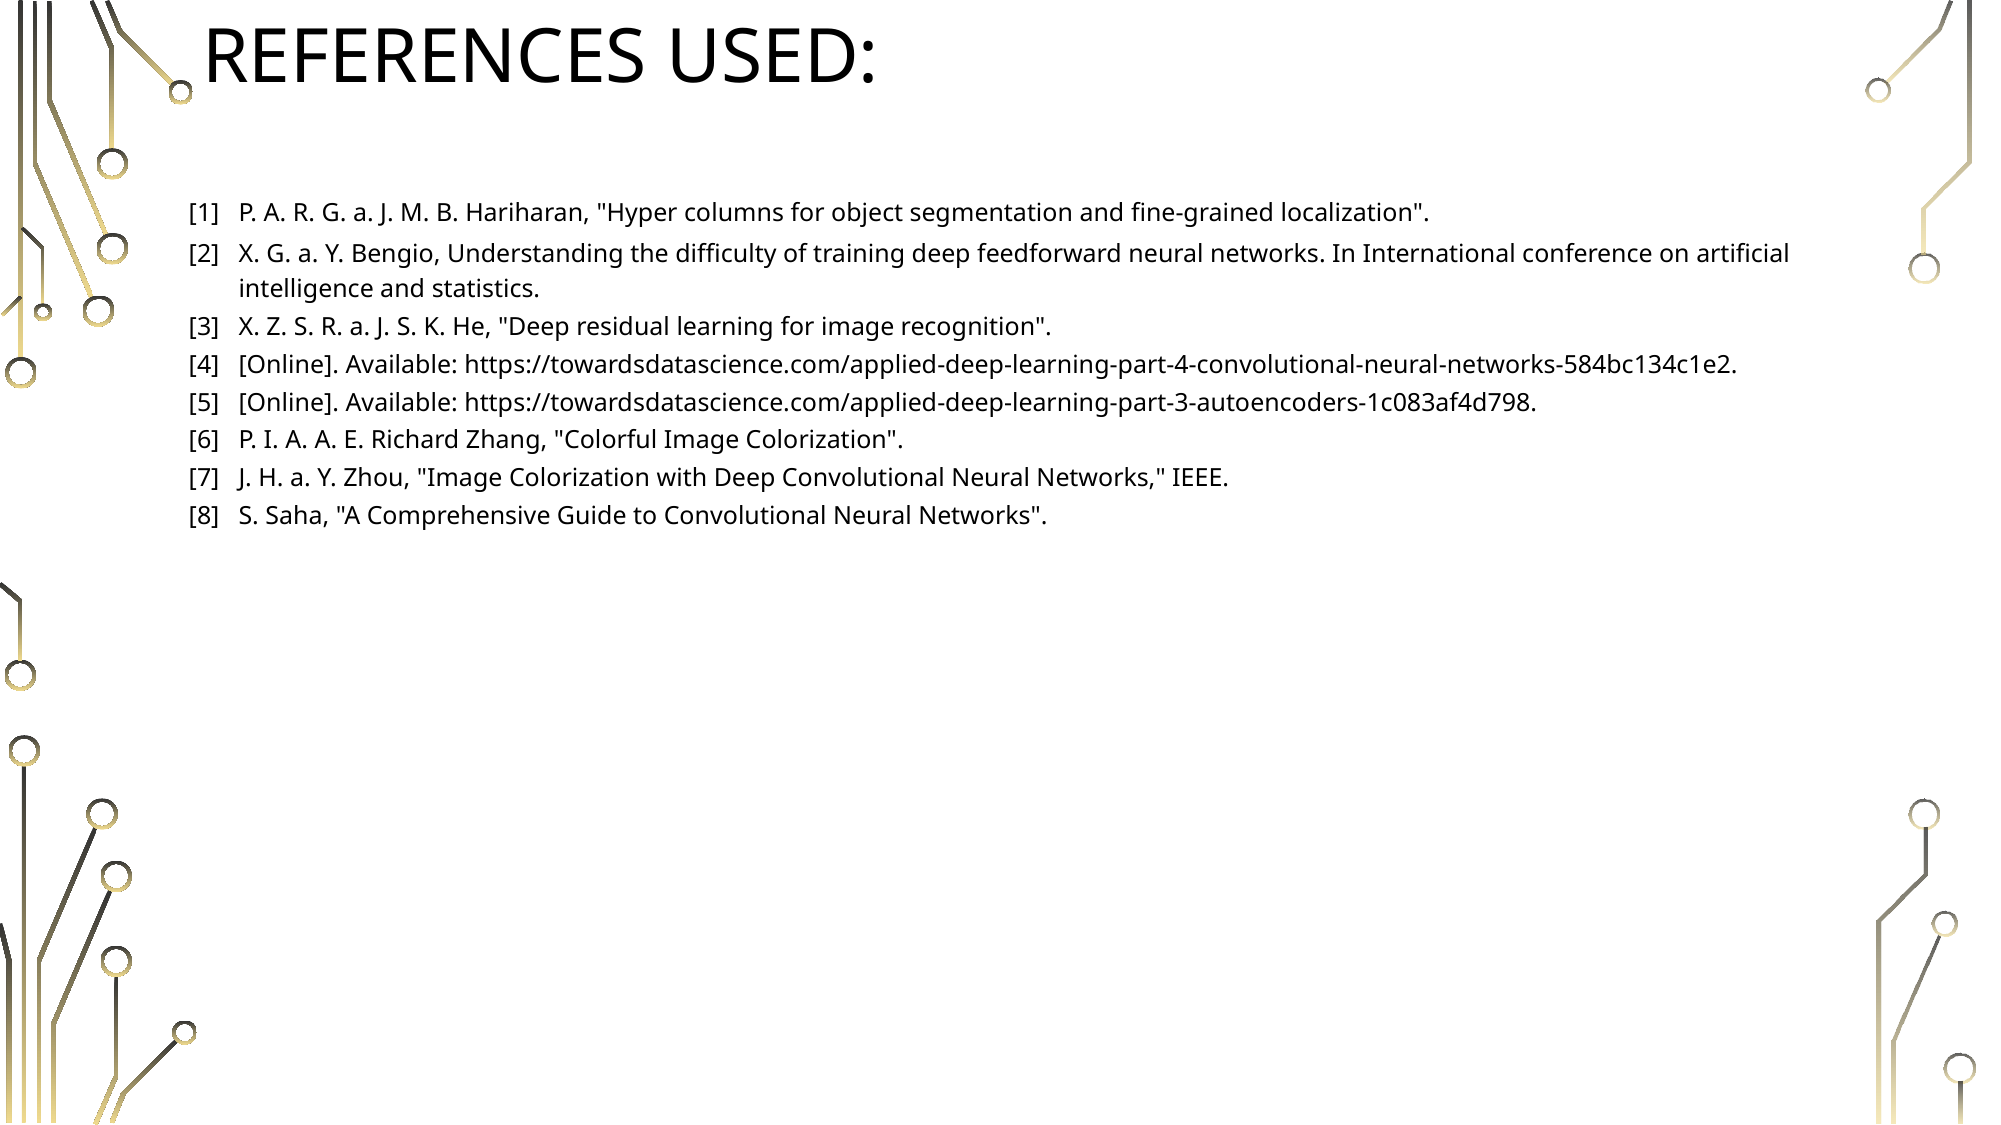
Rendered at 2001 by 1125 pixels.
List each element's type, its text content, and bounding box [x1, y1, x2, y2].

table_header P. A. R. G. a. J. M. B. Hariharan, "Hyper columns for object segmentation and fine-grained localization". [237, 193, 1812, 234]
table_cell [8] [187, 495, 237, 533]
table_header [1] [187, 193, 237, 234]
title References used: [187, 0, 1813, 180]
table_cell J. H. a. Y. Zhou, "Image Colorization with Deep Convolutional Neural Networks," IEEE. [237, 458, 1812, 495]
table_cell [5] [187, 382, 237, 420]
table_cell X. G. a. Y. Bengio, Understanding the difficulty of training deep feedforward neural networks. In International conference on artificial intelligence and statistics. [237, 234, 1812, 306]
table_cell P. I. A. A. E. Richard Zhang, "Colorful Image Colorization". [237, 420, 1812, 458]
table_cell [3] [187, 306, 237, 344]
table_cell [4] [187, 344, 237, 382]
table_cell [2] [187, 234, 237, 306]
table_cell [Online]. Available: https://towardsdatascience.com/applied-deep-learning-part-4-convolutional-neural-networks-584bc134c1e2. [237, 344, 1812, 382]
table_cell [6] [187, 420, 237, 458]
table_cell S. Saha, "A Comprehensive Guide to Convolutional Neural Networks". [237, 495, 1812, 533]
table_cell [Online]. Available: https://towardsdatascience.com/applied-deep-learning-part-3-autoencoders-1c083af4d798. [237, 382, 1812, 420]
table_cell [7] [187, 458, 237, 495]
table_cell X. Z. S. R. a. J. S. K. He, "Deep residual learning for image recognition". [237, 306, 1812, 344]
